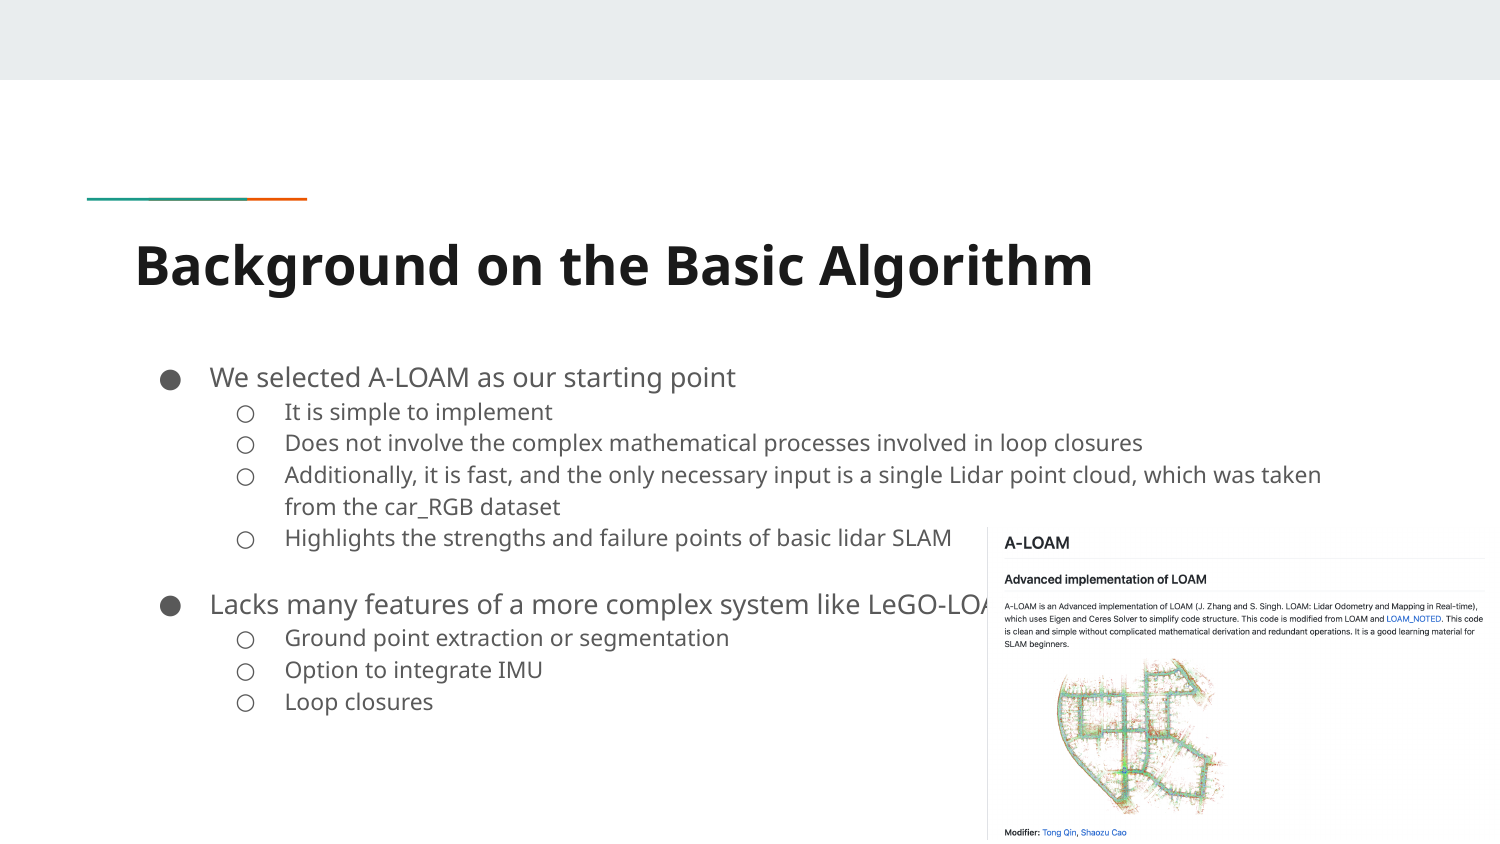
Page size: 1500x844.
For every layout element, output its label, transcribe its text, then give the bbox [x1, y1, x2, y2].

list We selected A-LOAM as our starting point It is simple to implement Does not involve the complex mathematical processes involved in loop closures Additionally, it is fast, and the only necessary input is a single Lidar point cloud, which was taken from the car_RGB dataset Highlights the strengths and failure points of basic lidar SLAM Lacks many features of a more complex system like LeGO-LOAM Ground point extraction or segmentation Option to integrate IMU Loop closures [119, 341, 1381, 815]
title Background on the Basic Algorithm [119, 216, 1381, 305]
picture [987, 526, 1500, 840]
